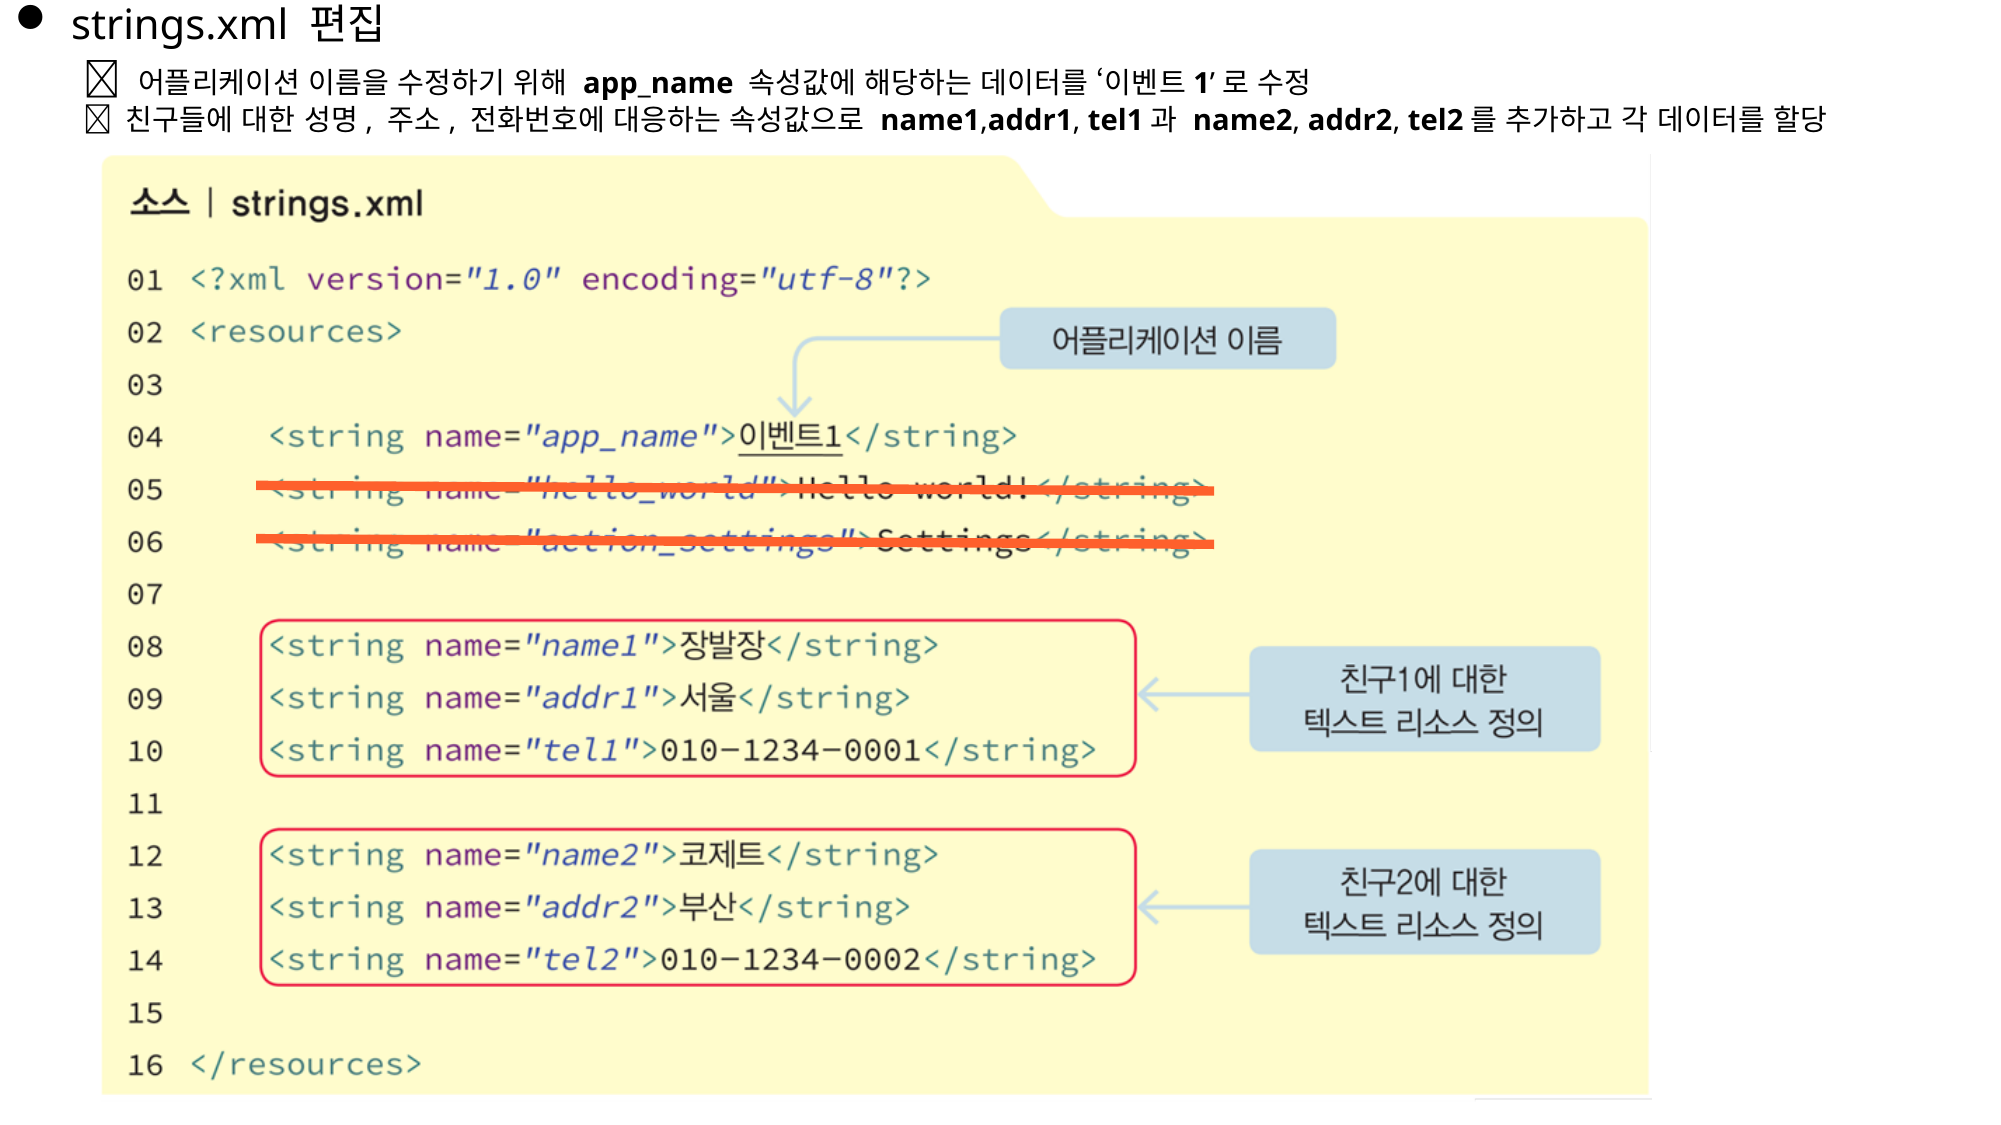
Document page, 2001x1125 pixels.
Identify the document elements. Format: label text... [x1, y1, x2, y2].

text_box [255, 538, 1215, 545]
picture [101, 154, 1652, 1102]
text_box  어플리케이션 이름을 수정하기 위해 app_name 속성값에 해당하는 데이터를 ‘이벤트1’로 수정  친구들에 대한 성명, 주소, 전화번호에 대응하는 속성값으로 name1,addr1, tel1과 name2, addr2, tel2를 추가하고 각 데이터를 할당 [68, 48, 1952, 144]
text_box strings.xml 편집 [0, 0, 1418, 71]
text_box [255, 485, 1215, 492]
